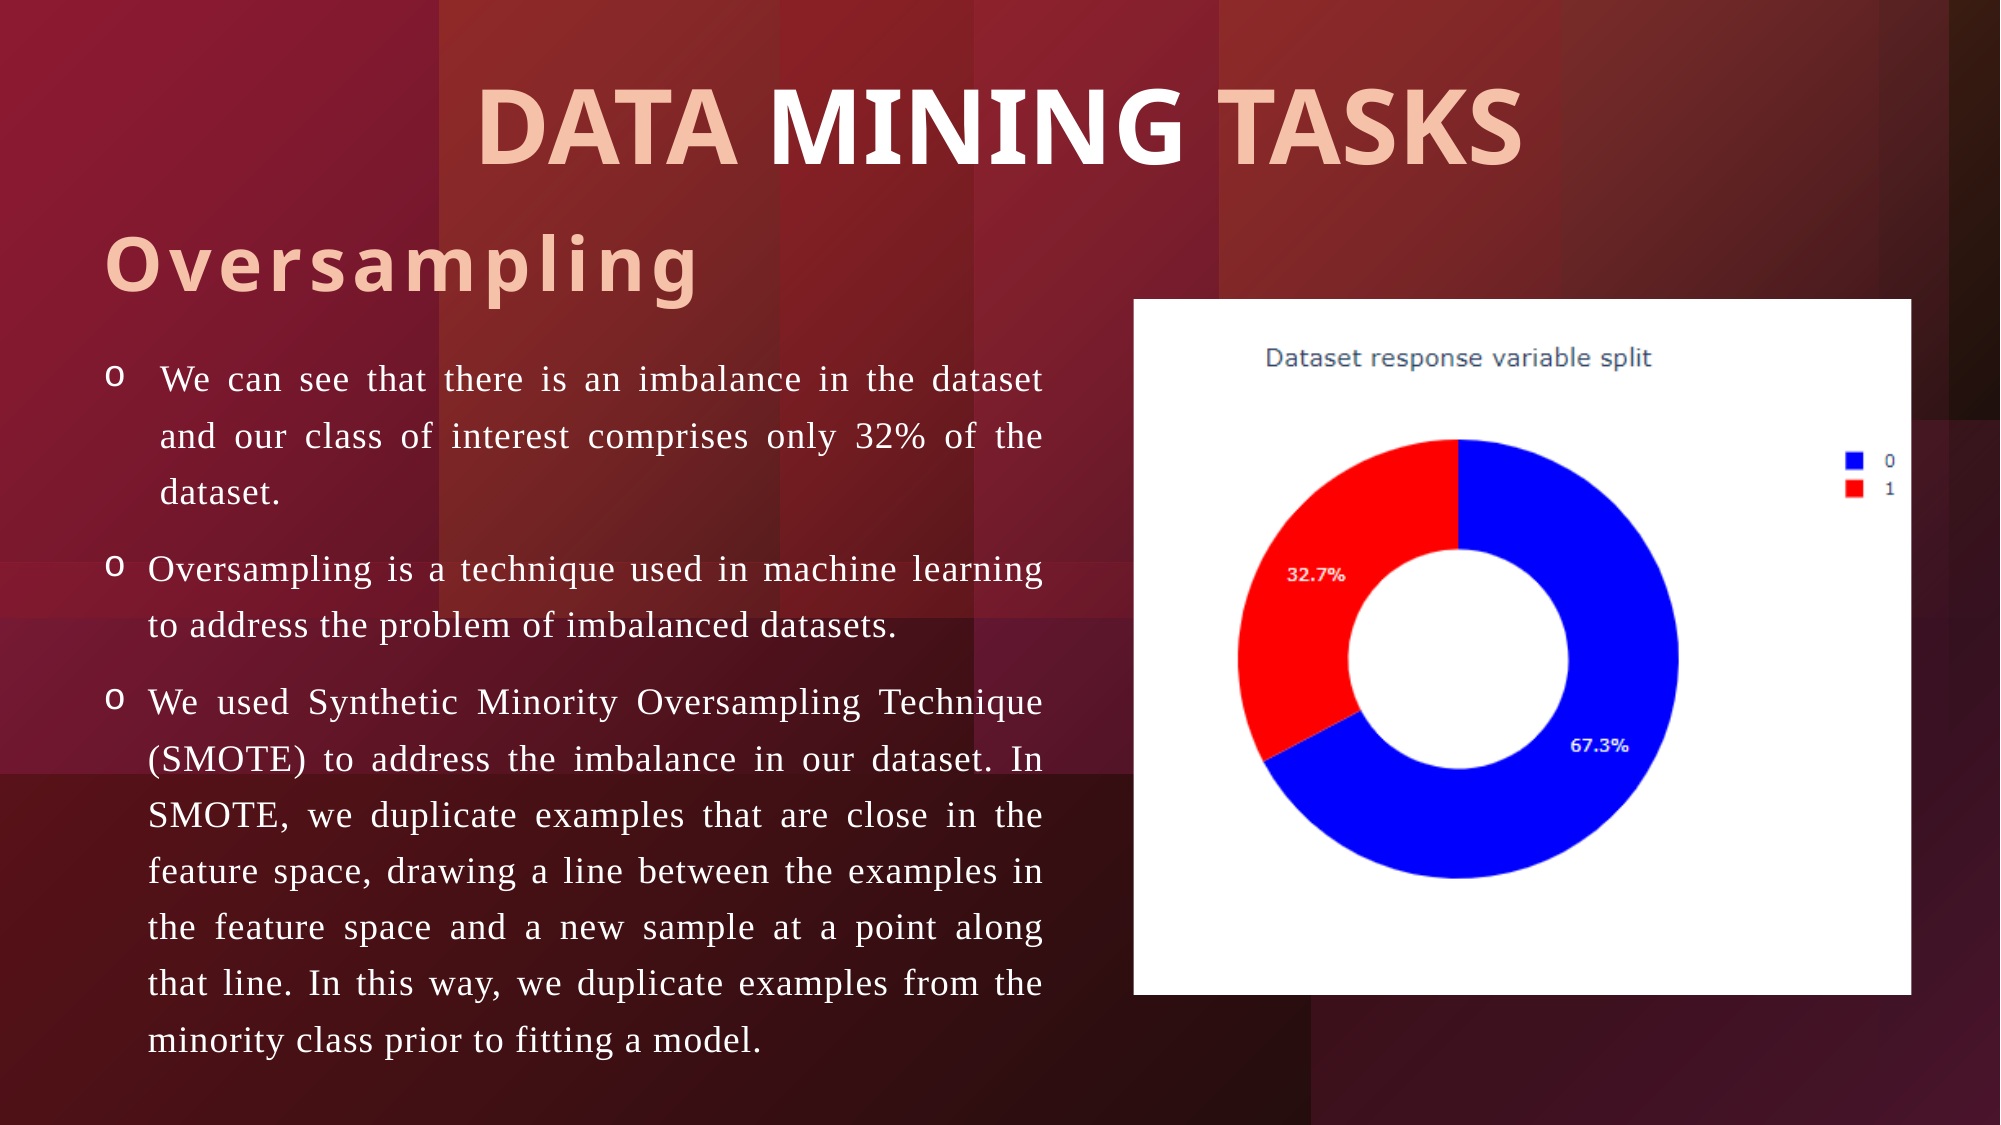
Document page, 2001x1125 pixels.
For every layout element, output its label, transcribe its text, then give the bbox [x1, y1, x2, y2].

list Oversampling [88, 196, 983, 315]
picture [1133, 299, 1912, 995]
list We can see that there is an imbalance in the dataset and our class of interest comprises only 32% of the dataset. Oversampling is a technique used in machine learning to address the problem of imbalanced datasets. We used Synthetic Minority Oversampling Technique (SMOTE) to address the imbalance in our dataset. In SMOTE, we duplicate examples that are close in the feature space, drawing a line between the examples in the feature space and a new sample at a point along that line. In this way, we duplicate examples from the minority class prior to fitting a model. [88, 335, 1061, 1125]
title DATA MINING TASKS [88, 67, 1911, 186]
